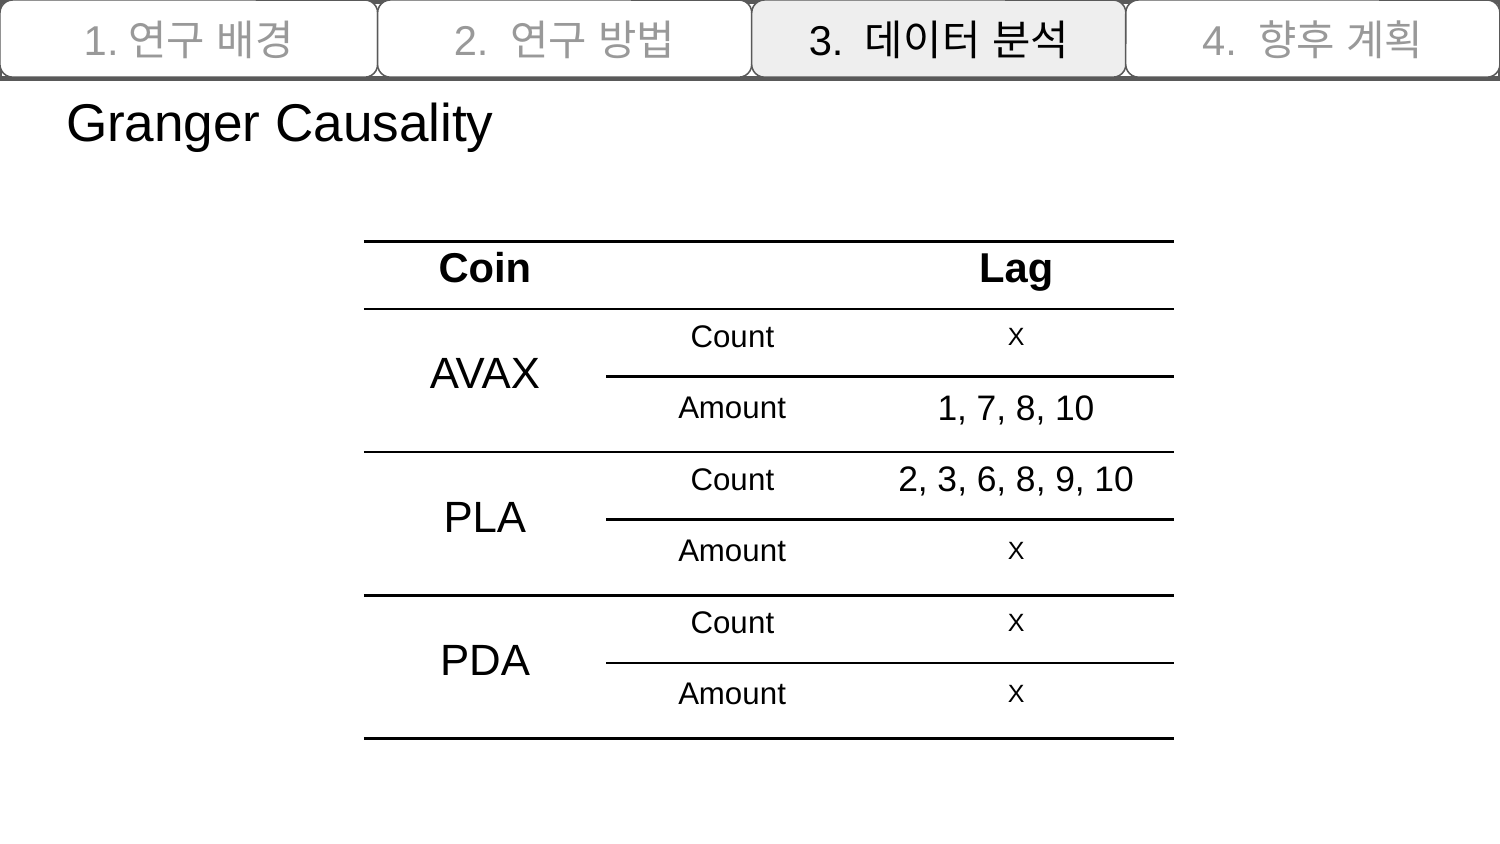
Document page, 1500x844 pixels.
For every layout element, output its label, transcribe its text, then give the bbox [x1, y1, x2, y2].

table_cell Amount [606, 378, 859, 451]
table_cell 2, 3, 6, 8, 9, 10 [859, 453, 1174, 518]
table_cell X [859, 597, 1174, 662]
table_cell Count [606, 453, 859, 518]
table_cell X [859, 310, 1174, 375]
table_cell X [859, 521, 1174, 594]
table_cell X [859, 664, 1174, 737]
table_header [606, 243, 859, 308]
table_cell Amount [606, 521, 859, 594]
table_header Coin [364, 243, 606, 308]
table_cell Count [606, 597, 859, 662]
table_cell PDA [364, 597, 606, 737]
title Granger Causality [51, 88, 1487, 167]
table_cell Count [606, 310, 859, 375]
table_cell Amount [606, 664, 859, 737]
table_cell PLA [364, 453, 606, 594]
table_cell AVAX [364, 310, 606, 451]
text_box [0, 0, 1500, 79]
table_cell 1, 7, 8, 10 [859, 378, 1174, 451]
table_header Lag [859, 243, 1174, 308]
